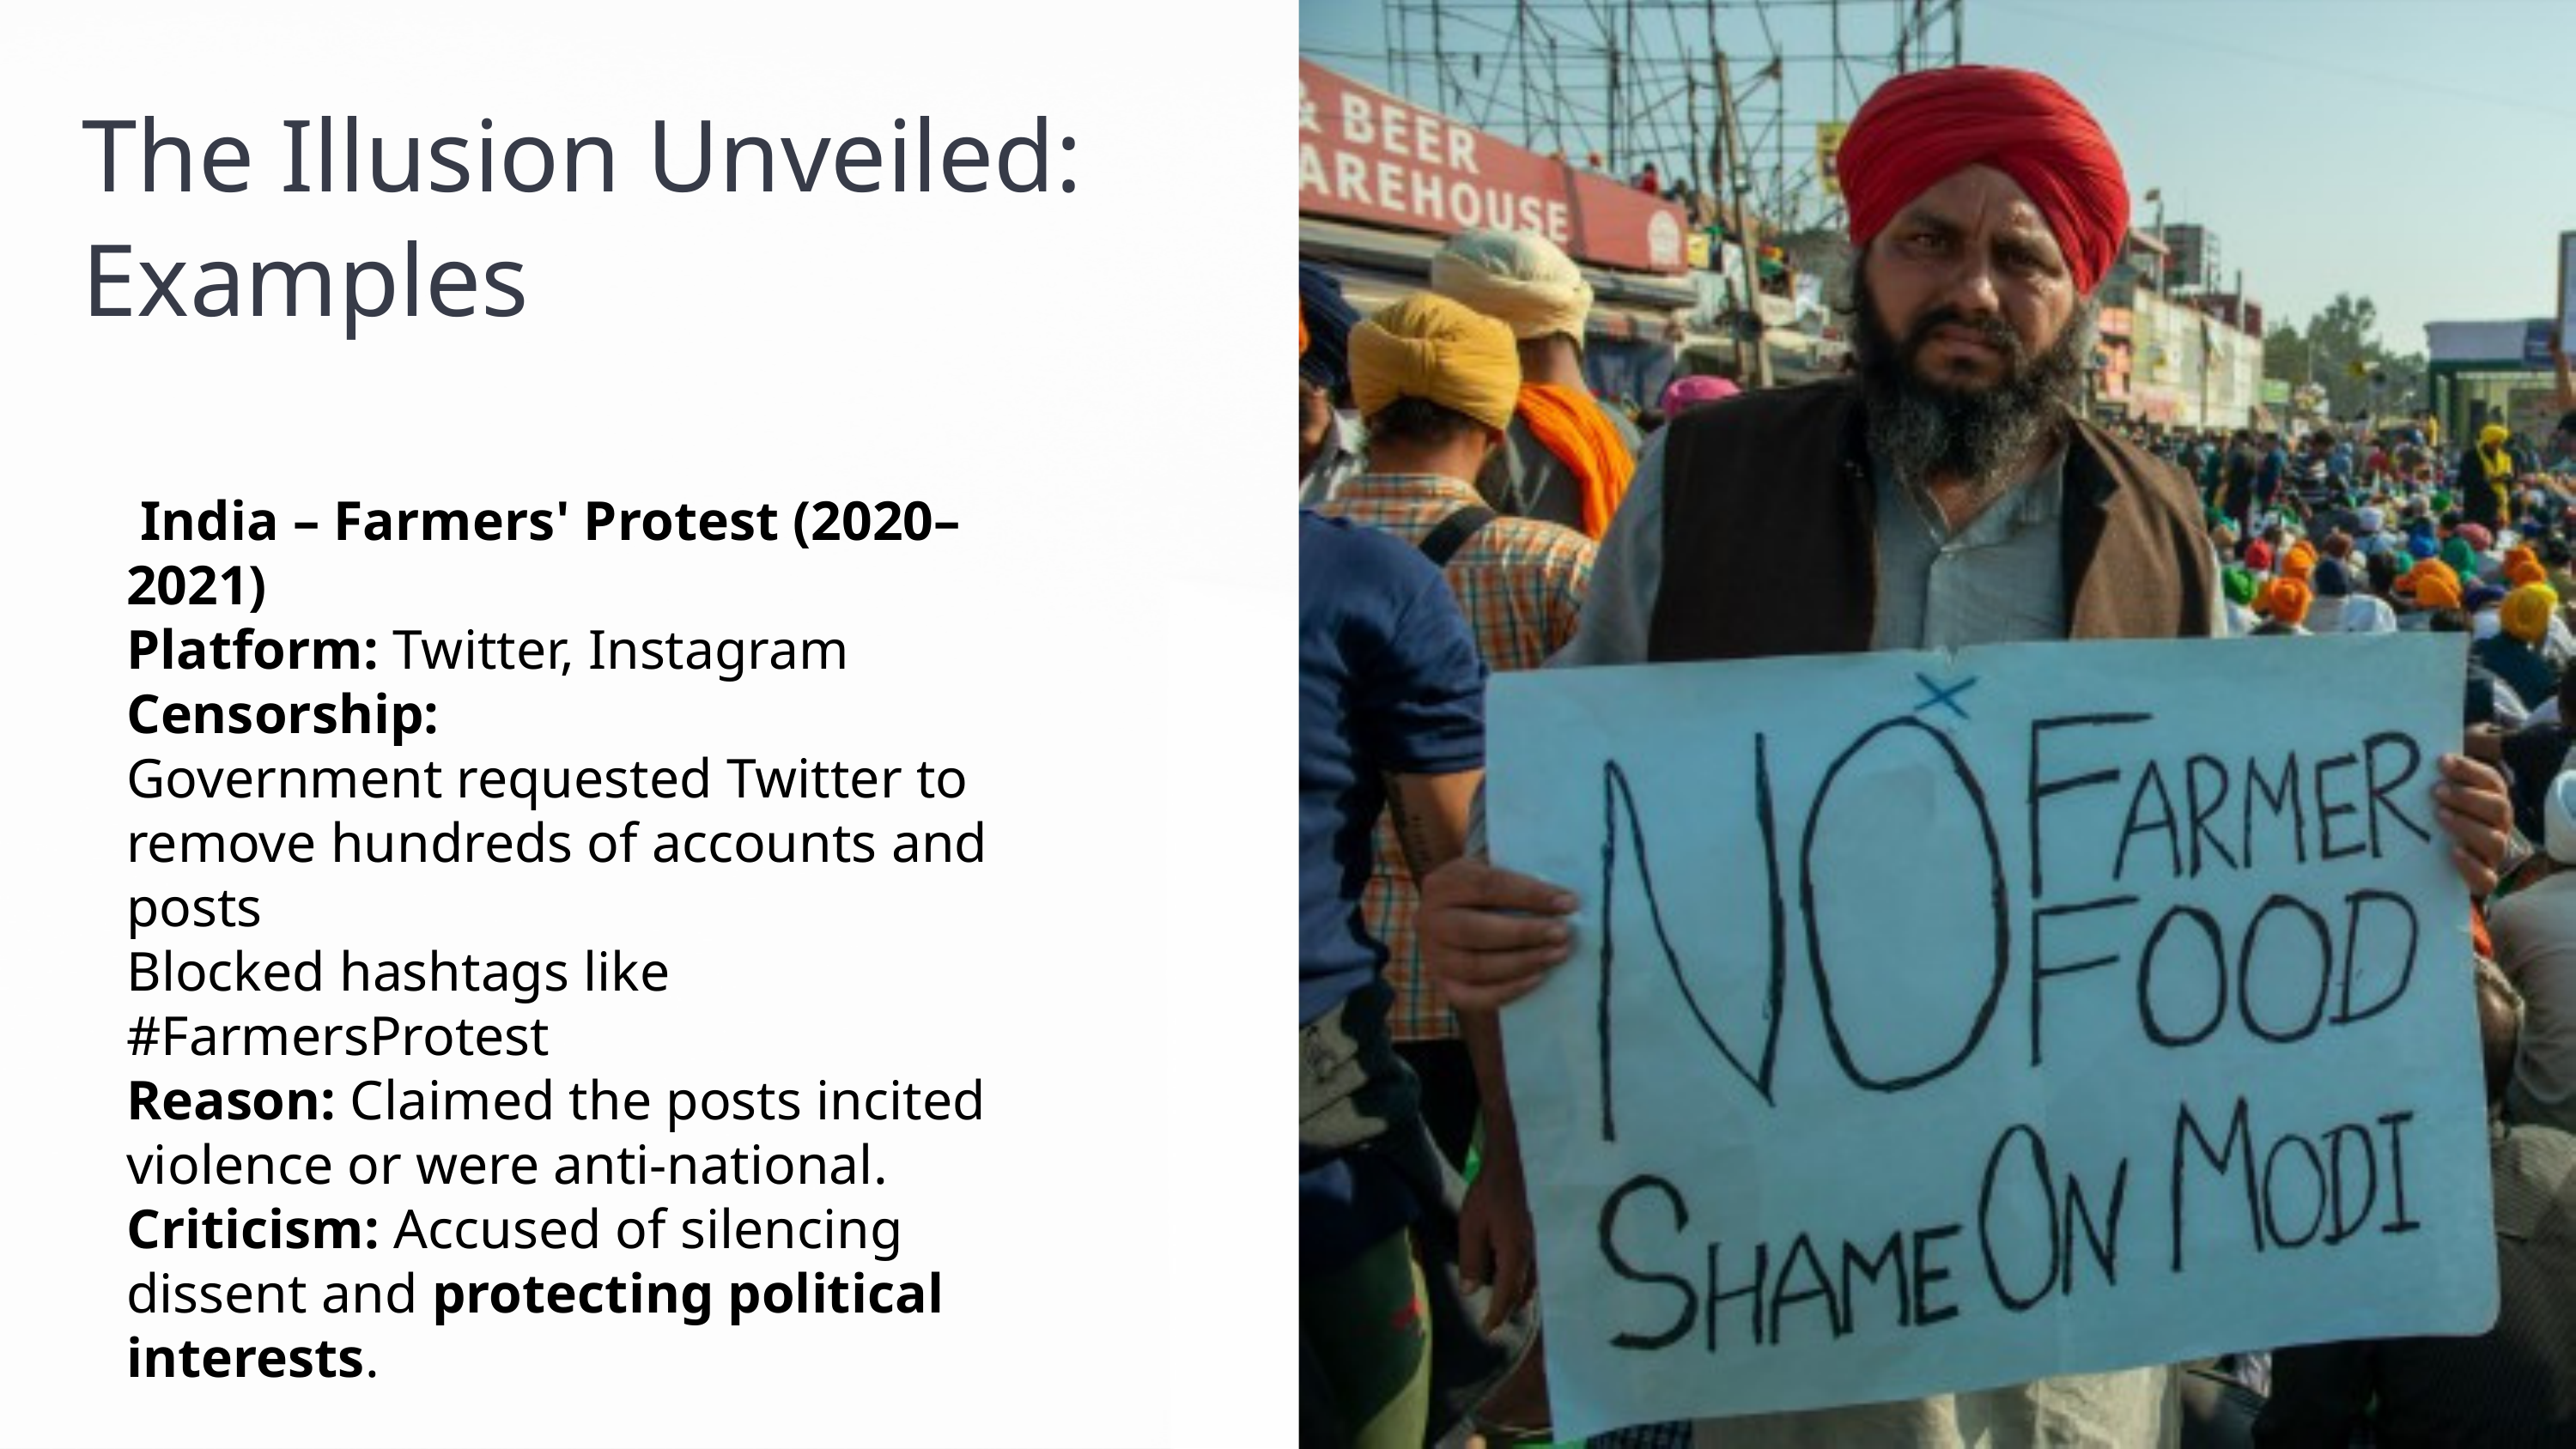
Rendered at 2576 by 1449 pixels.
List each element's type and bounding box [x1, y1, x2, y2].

text_box [0, 0, 2576, 1449]
